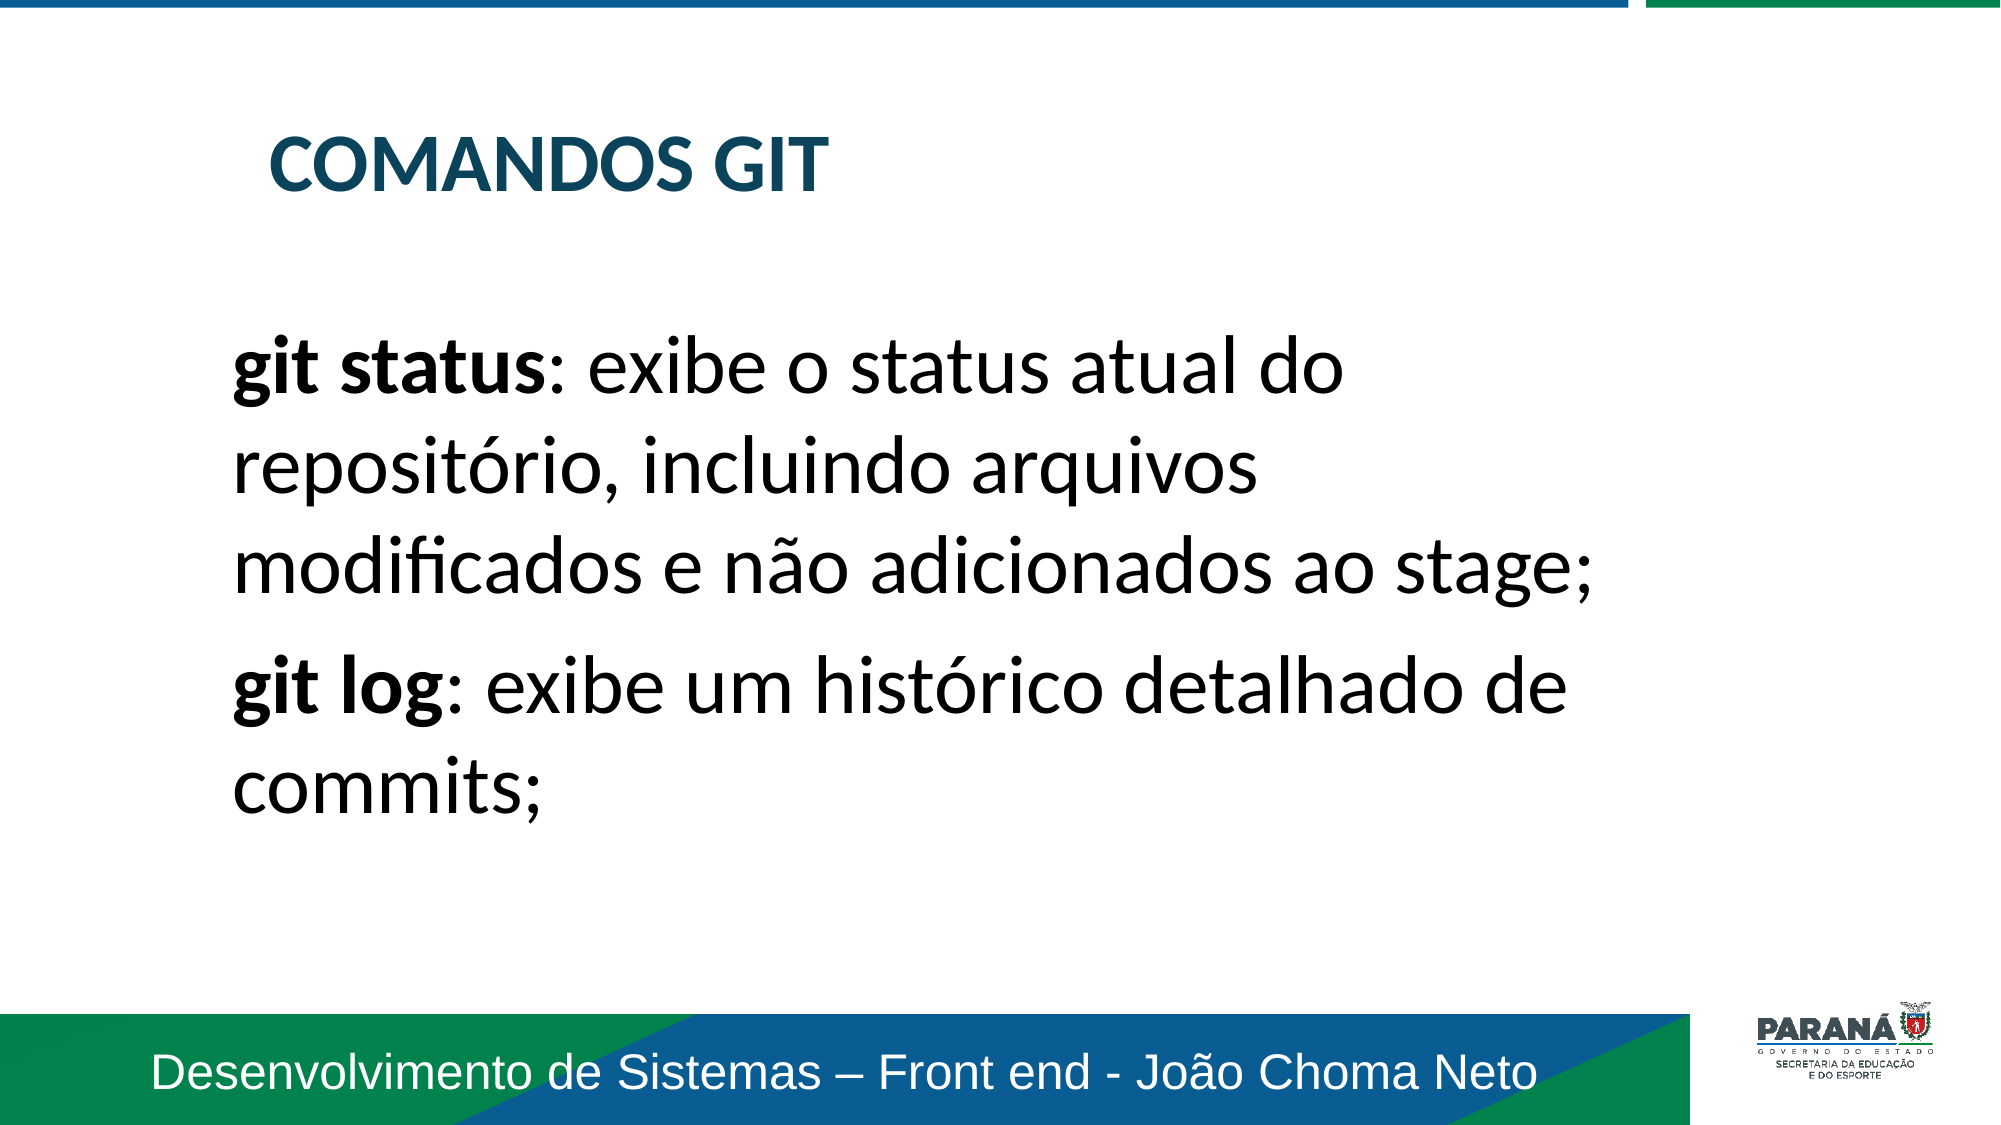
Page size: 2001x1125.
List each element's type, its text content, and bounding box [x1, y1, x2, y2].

picture [0, 1014, 1690, 1125]
list git status: exibe o status atual do repositório, incluindo arquivos modificados e não adicionados ao stage; git log: exibe um histórico detalhado de commits; [217, 302, 1677, 921]
picture [1757, 1002, 1933, 1081]
list COMANDOS GIT [217, 111, 1637, 249]
